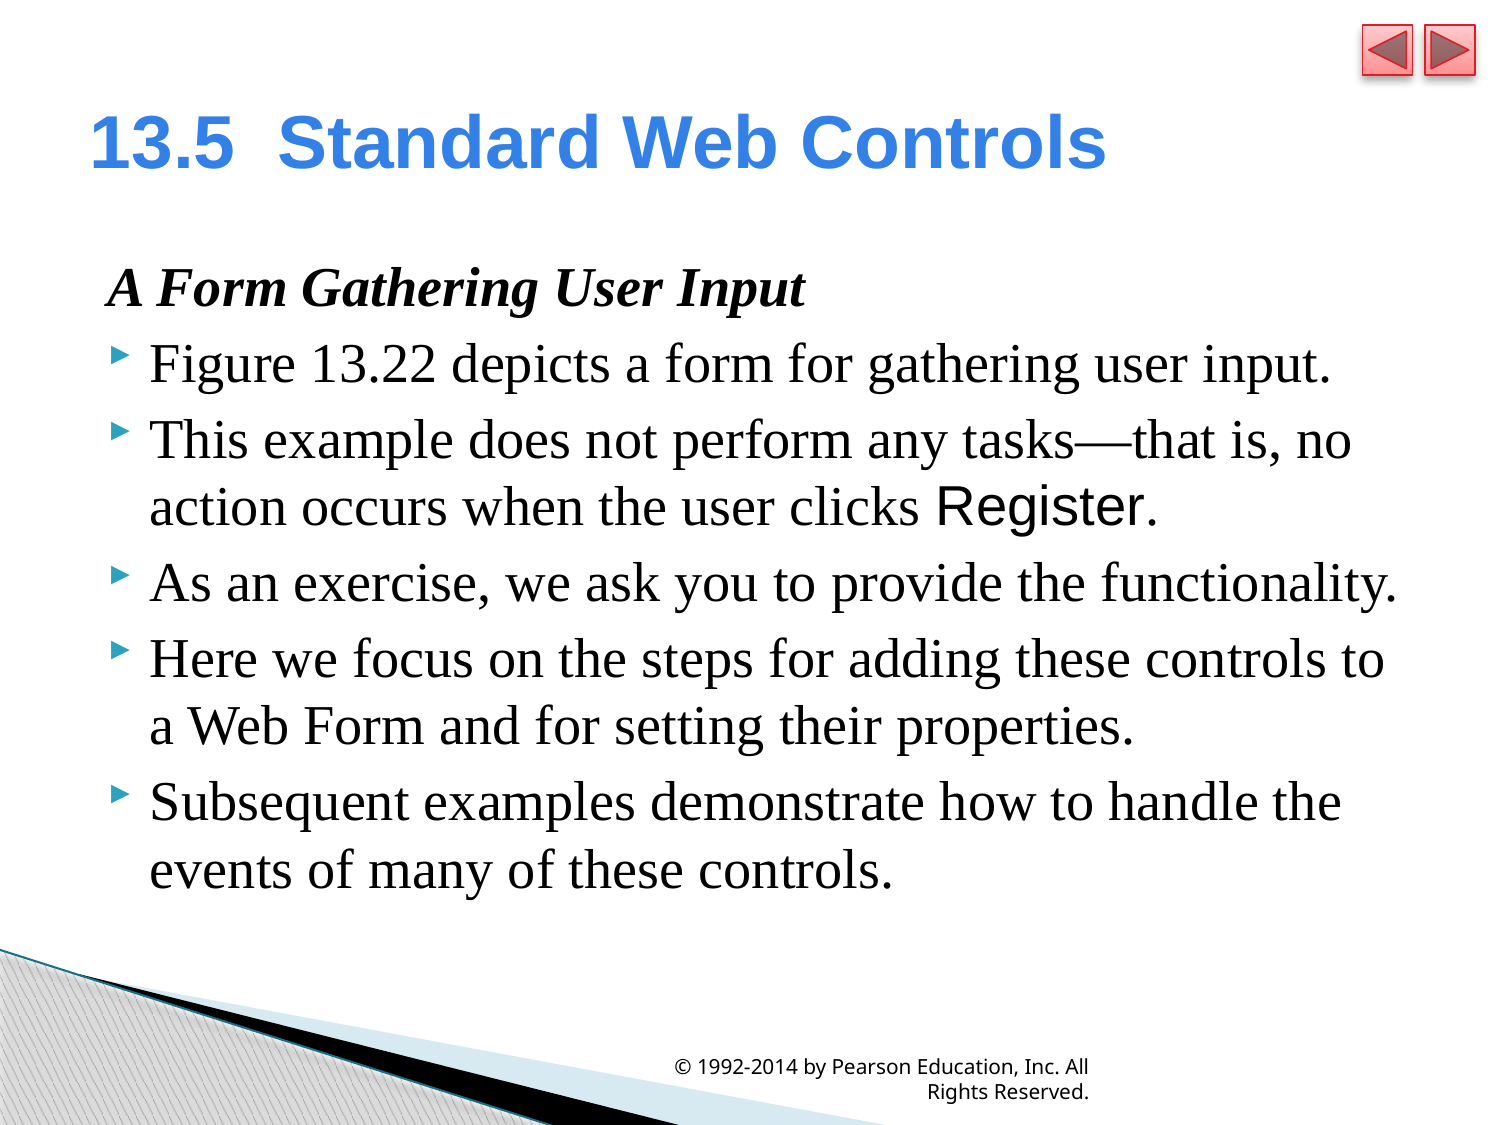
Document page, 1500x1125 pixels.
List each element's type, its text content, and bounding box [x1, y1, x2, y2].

footer © 1992-2014 by Pearson Education, Inc. All Rights Reserved. [650, 1051, 1105, 1112]
list A Form Gathering User Input Figure 13.22 depicts a form for gathering user input. This example does not perform any tasks—that is, no action occurs when the user clicks Register. As an exercise, we ask you to provide the functionality. Here we focus on the steps for adding these controls to a Web Form and for setting their properties. Subsequent examples demonstrate how to handle the events of many of these controls. [75, 242, 1425, 986]
title 13.5 Standard Web Controls [75, 45, 1425, 233]
